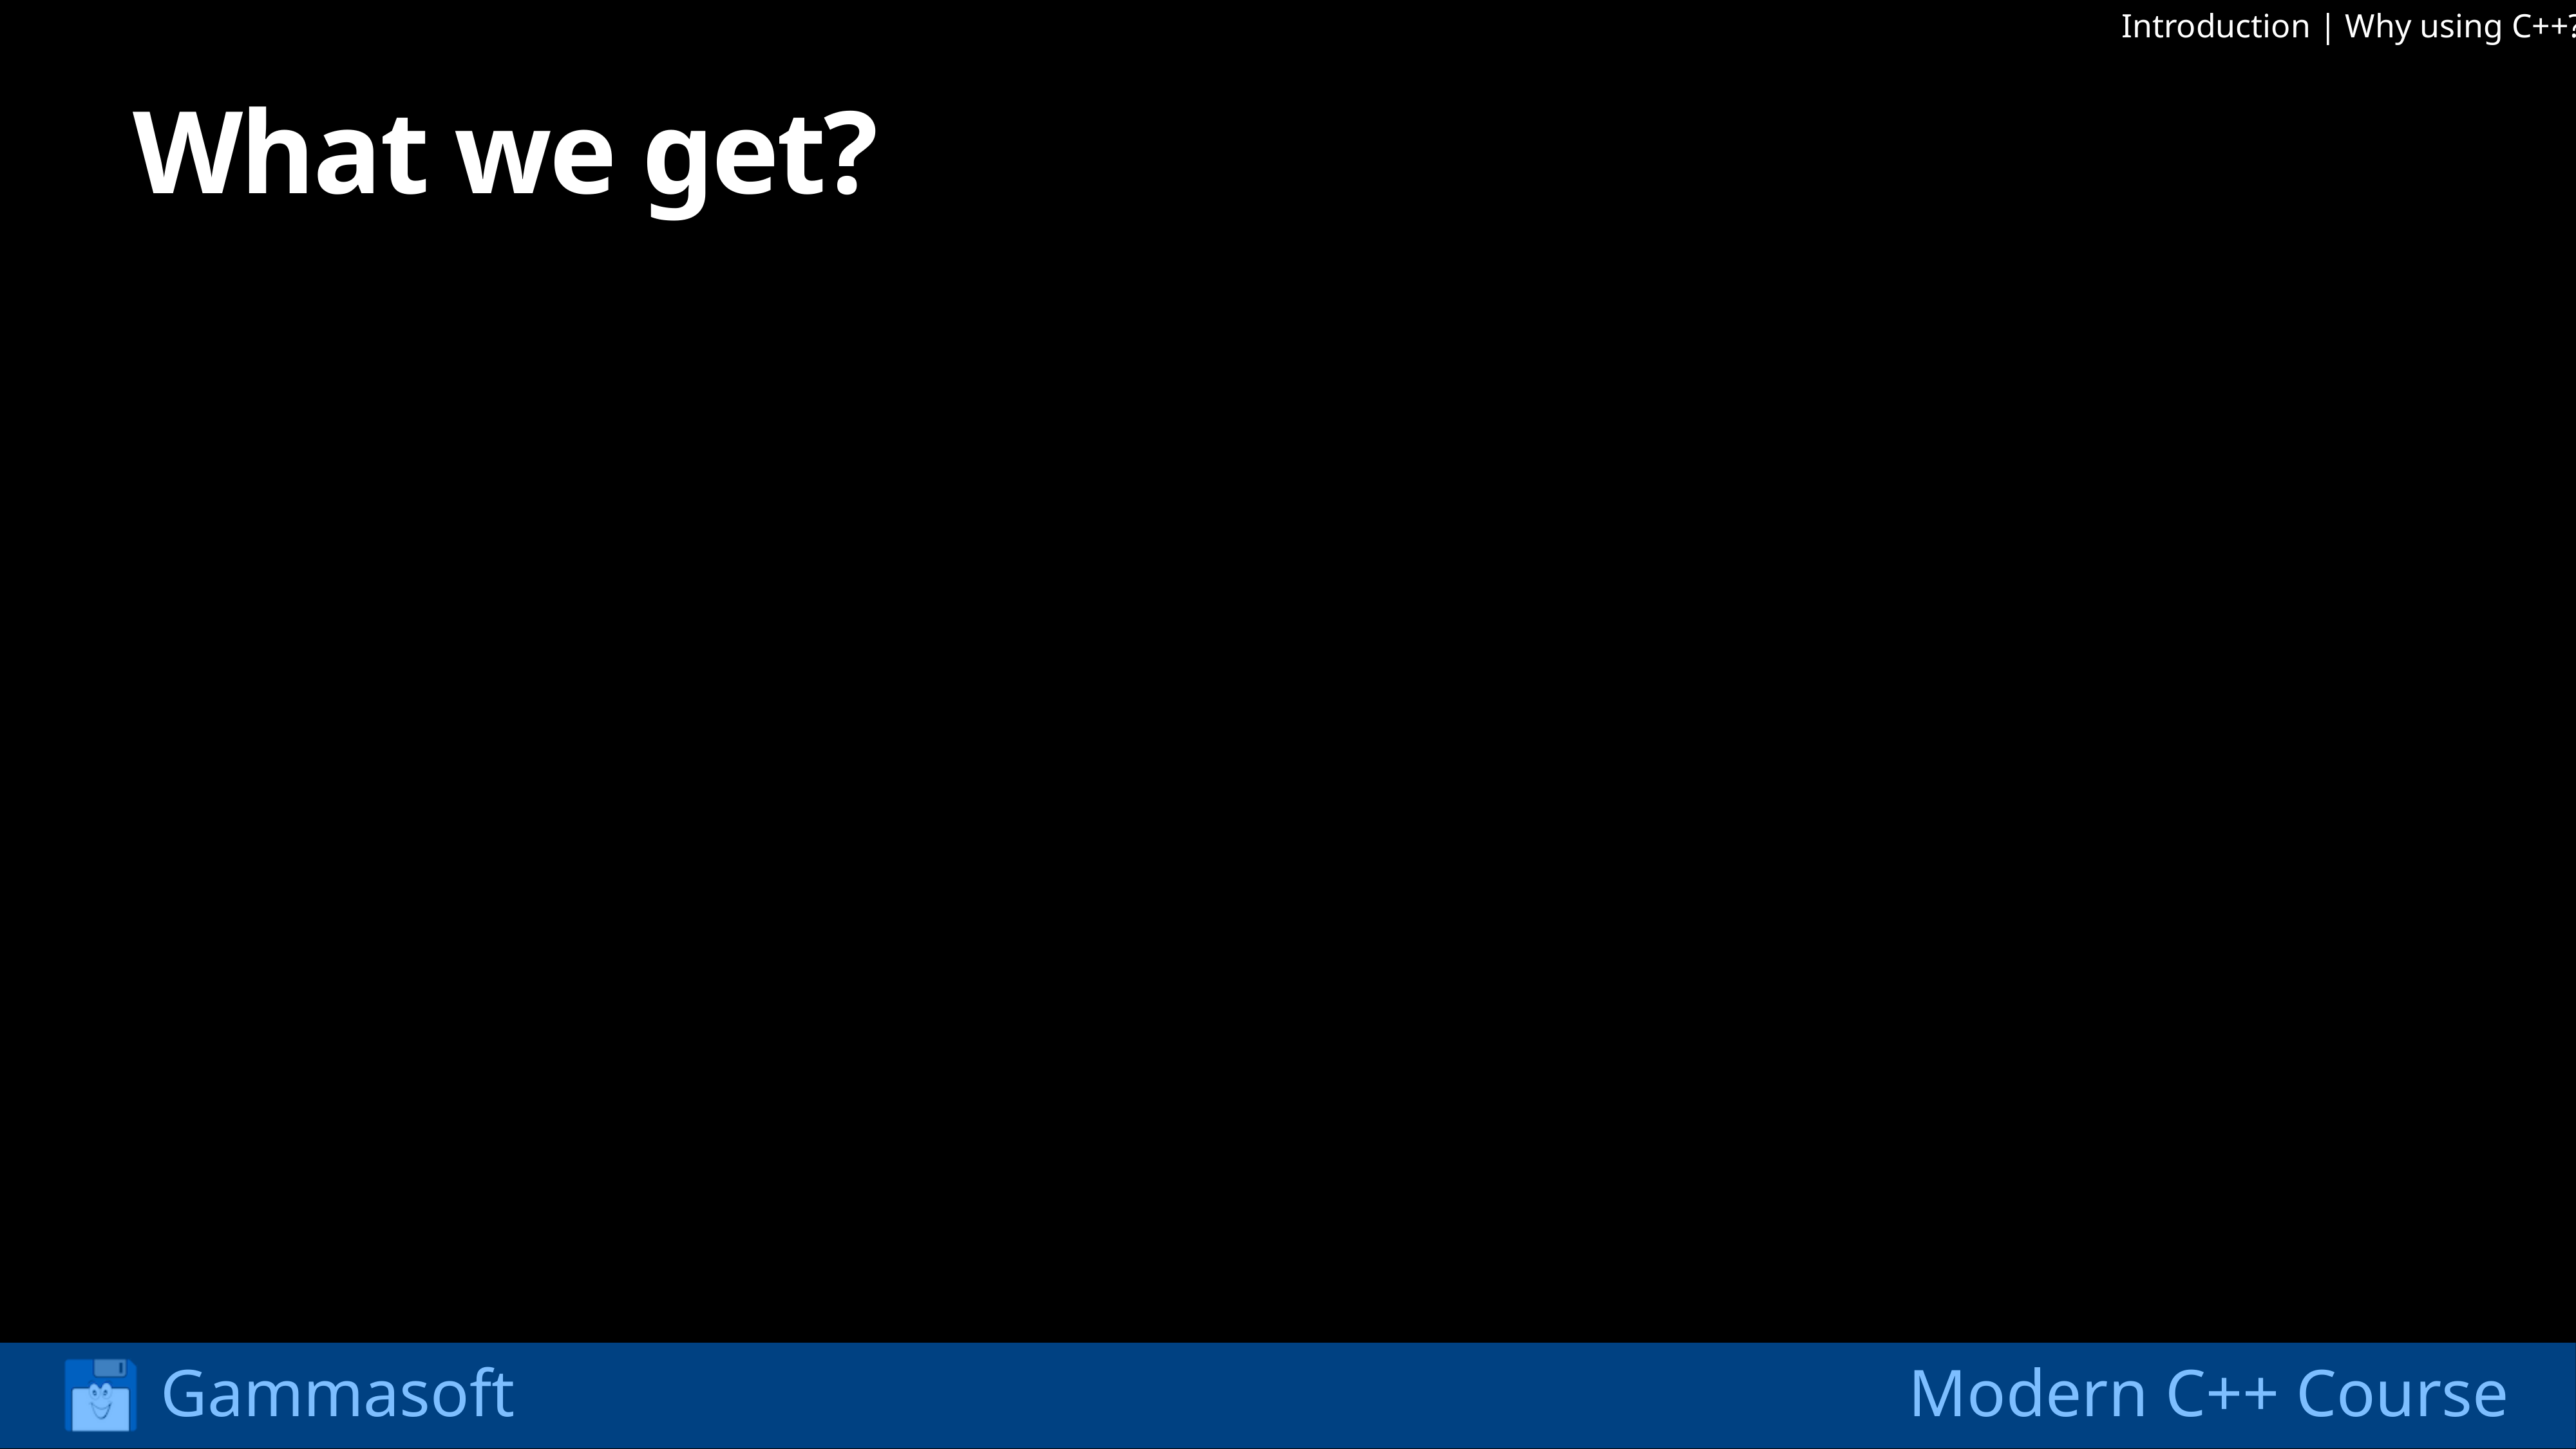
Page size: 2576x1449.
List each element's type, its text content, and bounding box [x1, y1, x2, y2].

text_box Introduction | Why using C++? [2116, 0, 2576, 50]
title What we get? [127, 100, 1235, 253]
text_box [0, 1342, 2576, 1449]
